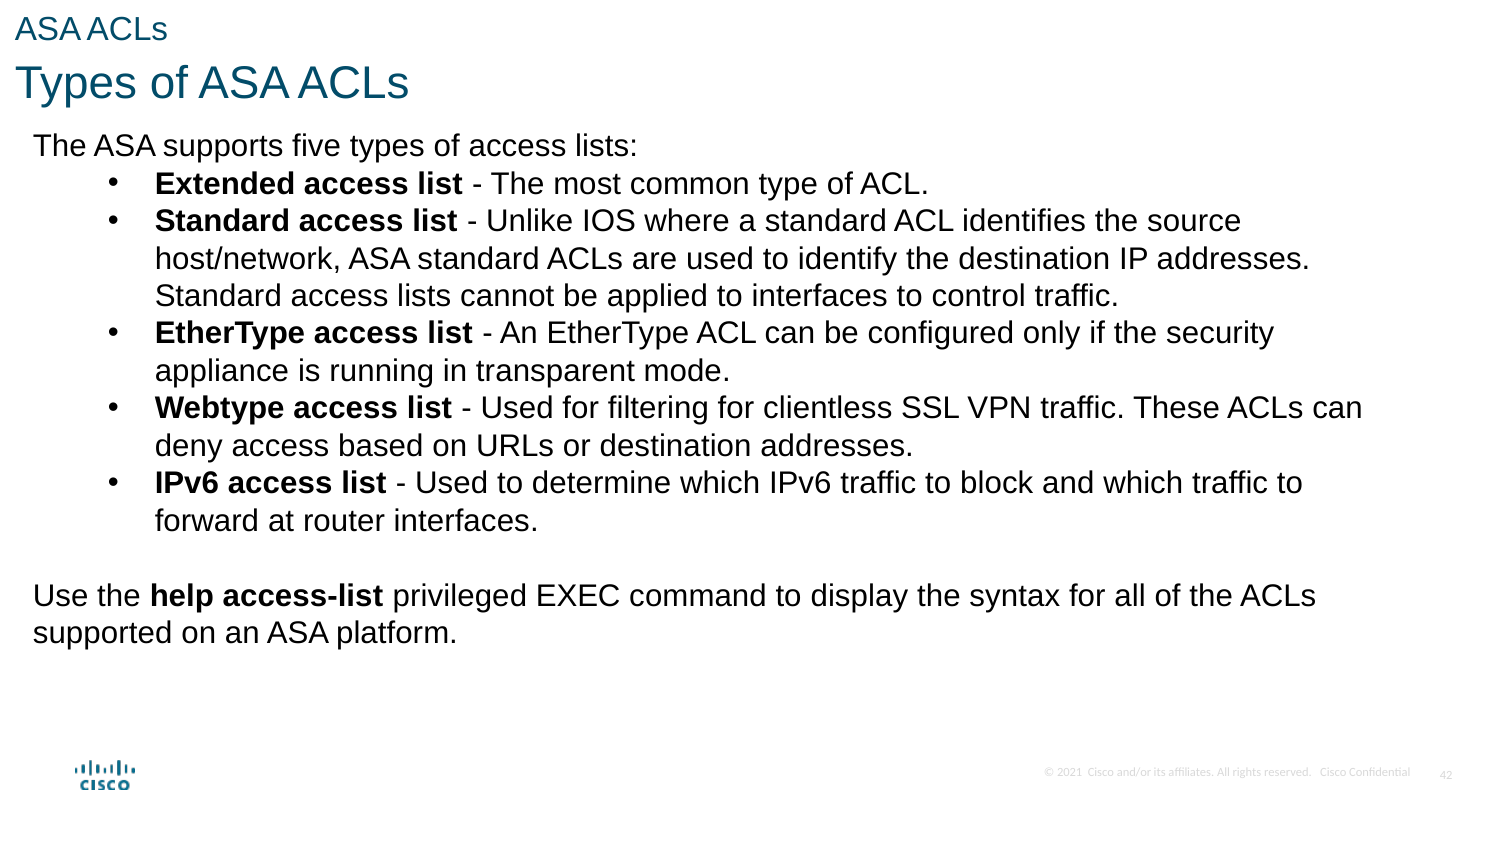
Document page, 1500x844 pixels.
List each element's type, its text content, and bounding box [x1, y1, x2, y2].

picture [75, 759, 135, 790]
list ASA ACLs [0, 0, 1500, 45]
slide_number <number> [1425, 759, 1500, 797]
list Types of ASA ACLs [0, 45, 1500, 195]
text_box The ASA supports five types of access lists: Extended access list - The most common type of ACL. Standard access list - Unlike IOS where a standard ACL identifies the source host/network, ASA standard ACLs are used to identify the destination IP addresses. Standard access lists cannot be applied to interfaces to control traffic. EtherType access list - An EtherType ACL can be configured only if the security appliance is running in transparent mode. Webtype access list - Used for filtering for clientless SSL VPN traffic. These ACLs can deny access based on URLs or destination addresses. IPv6 access list - Used to determine which IPv6 traffic to block and which traffic to forward at router interfaces. Use the help access-list privileged EXEC command to display the syntax for all of the ACLs supported on an ASA platform. [18, 118, 1425, 658]
